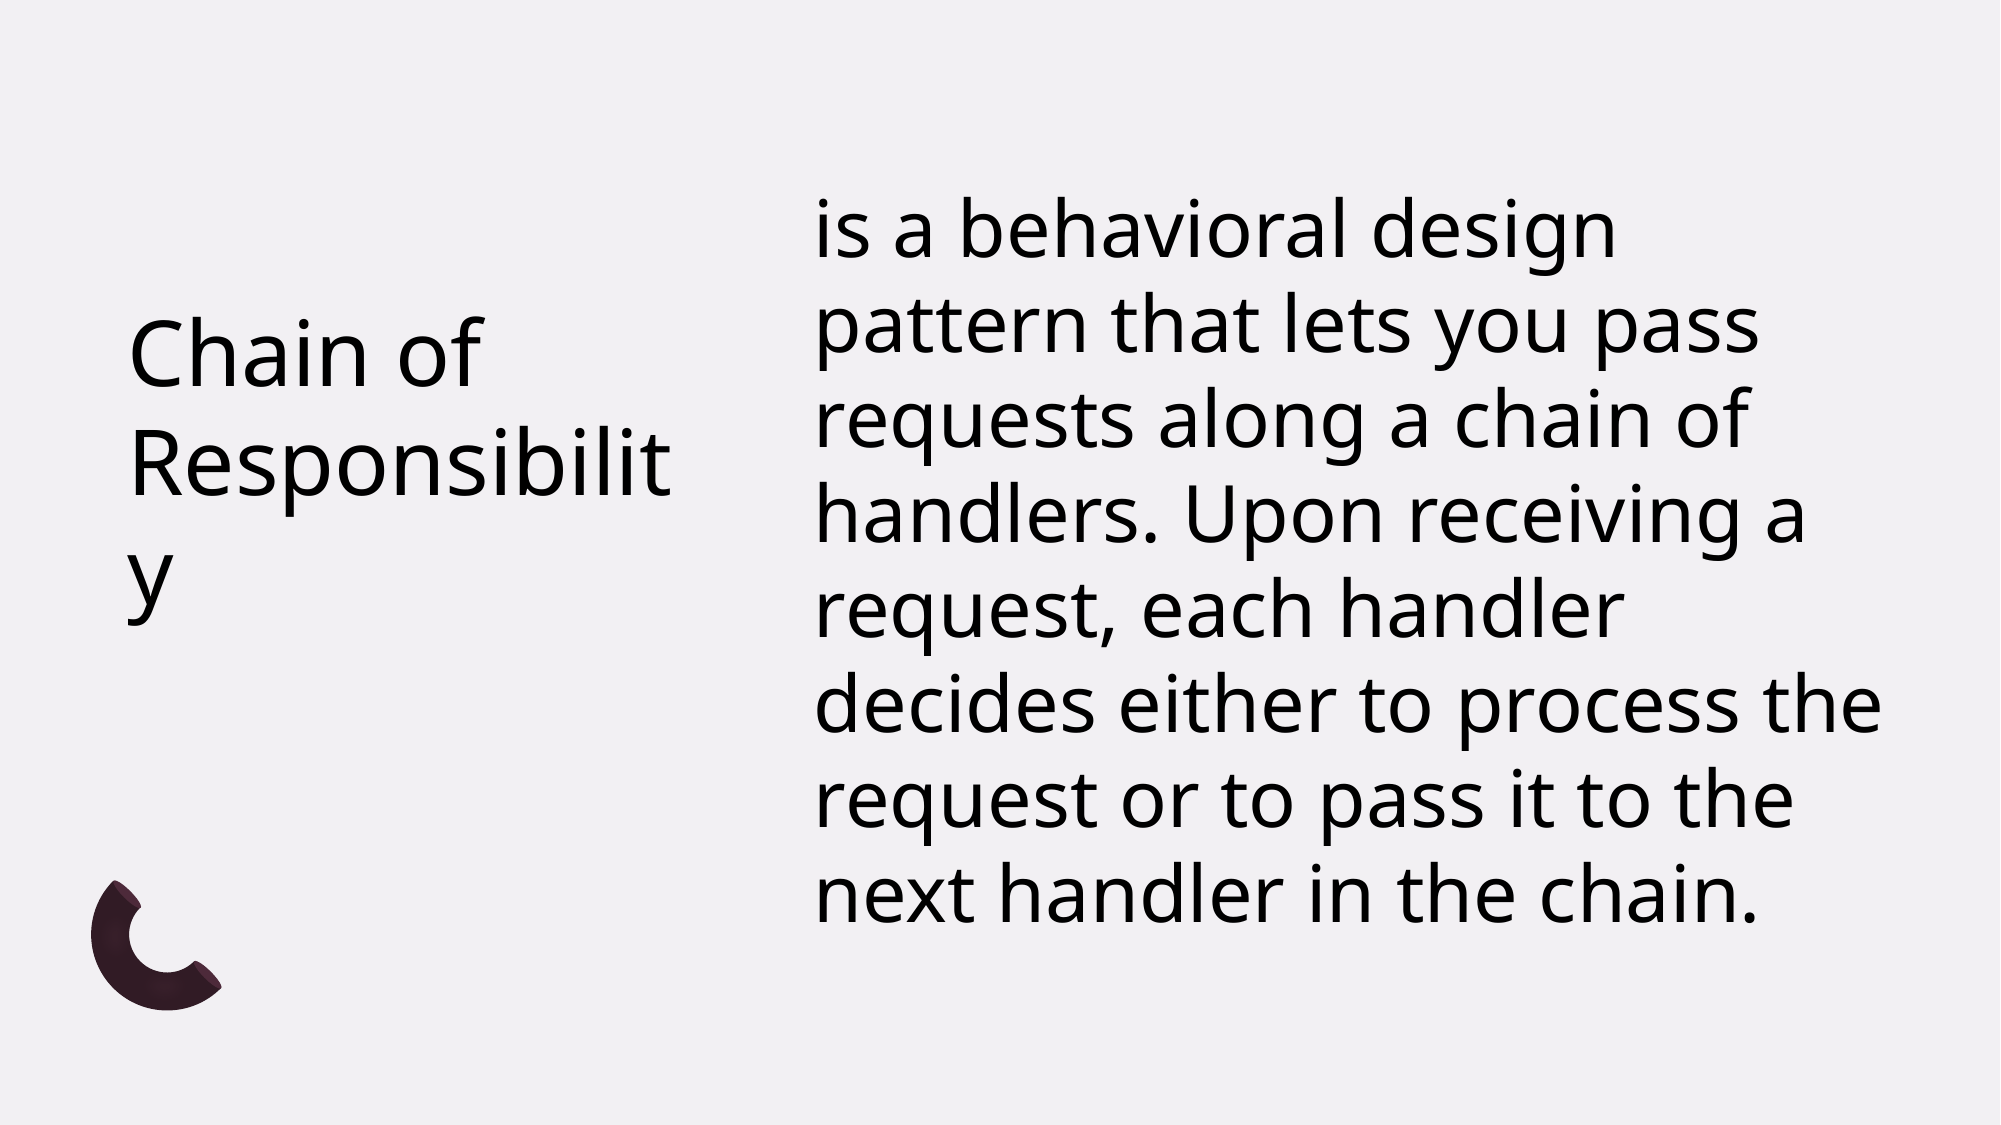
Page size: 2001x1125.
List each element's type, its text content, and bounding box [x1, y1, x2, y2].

text_box is a behavioral design pattern that lets you pass requests along a chain of handlers. Upon receiving a request, each handler decides either to process the request or to pass it to the next handler in the chain. [798, 171, 1923, 947]
title Chain of Responsibility [127, 294, 713, 623]
